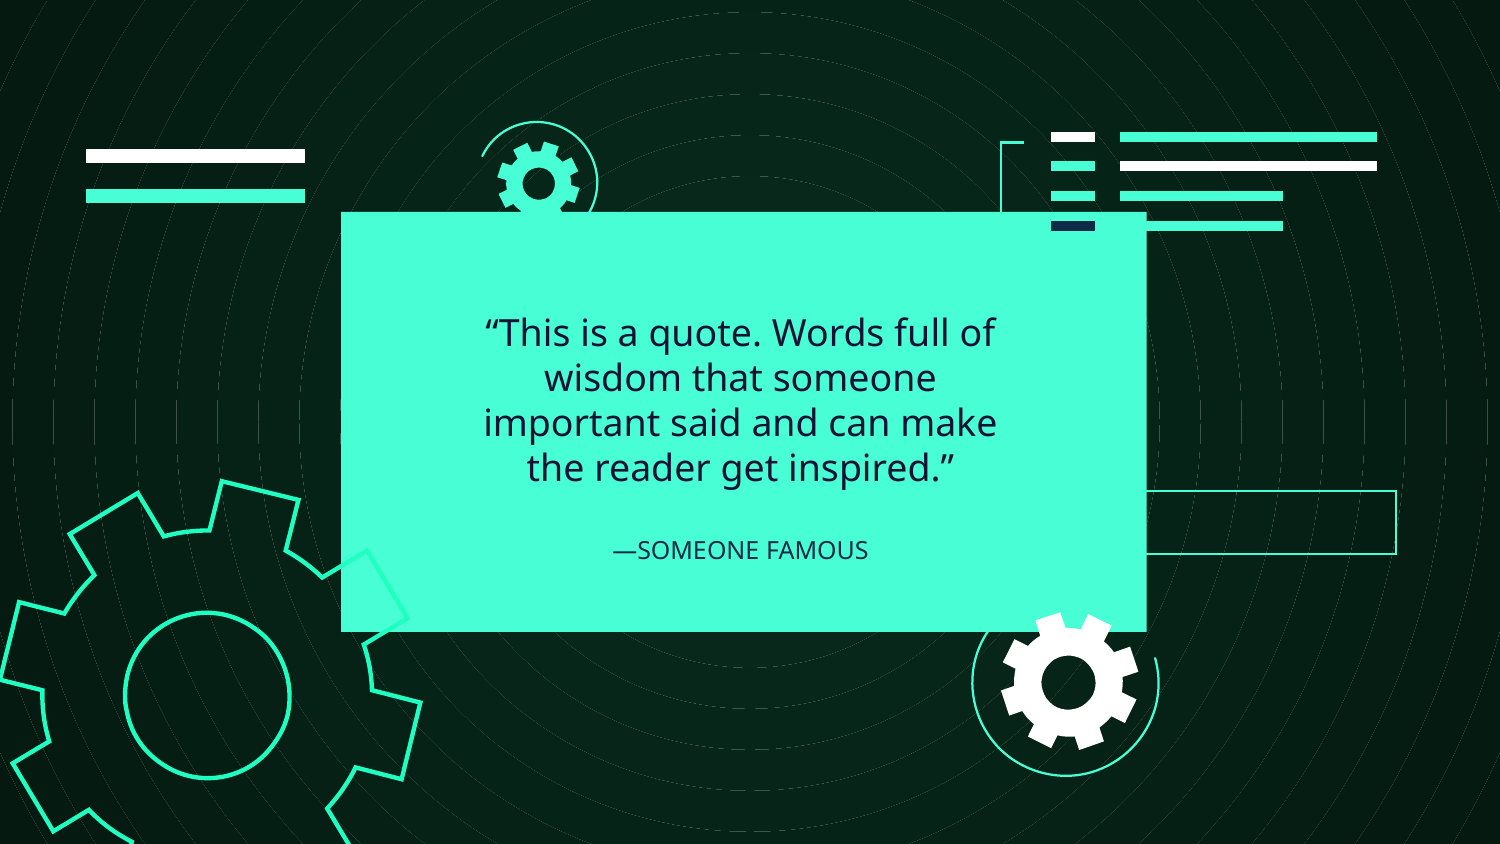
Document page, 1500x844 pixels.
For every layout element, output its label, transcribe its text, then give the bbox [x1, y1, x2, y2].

subtitle “This is a quote. Words full of wisdom that someone important said and can make the reader get inspired.” [457, 294, 1025, 528]
text_box [1120, 191, 1283, 201]
text_box [1120, 221, 1283, 231]
text_box [1050, 221, 1095, 231]
text_box [497, 141, 580, 224]
text_box [85, 149, 305, 163]
text_box [1050, 161, 1095, 172]
text_box [85, 189, 305, 203]
text_box [1000, 612, 1139, 751]
text_box [1050, 131, 1095, 142]
text_box [1120, 161, 1378, 172]
title —SOMEONE FAMOUS [451, 261, 1031, 580]
text_box [1120, 131, 1378, 142]
text_box [1050, 191, 1095, 201]
